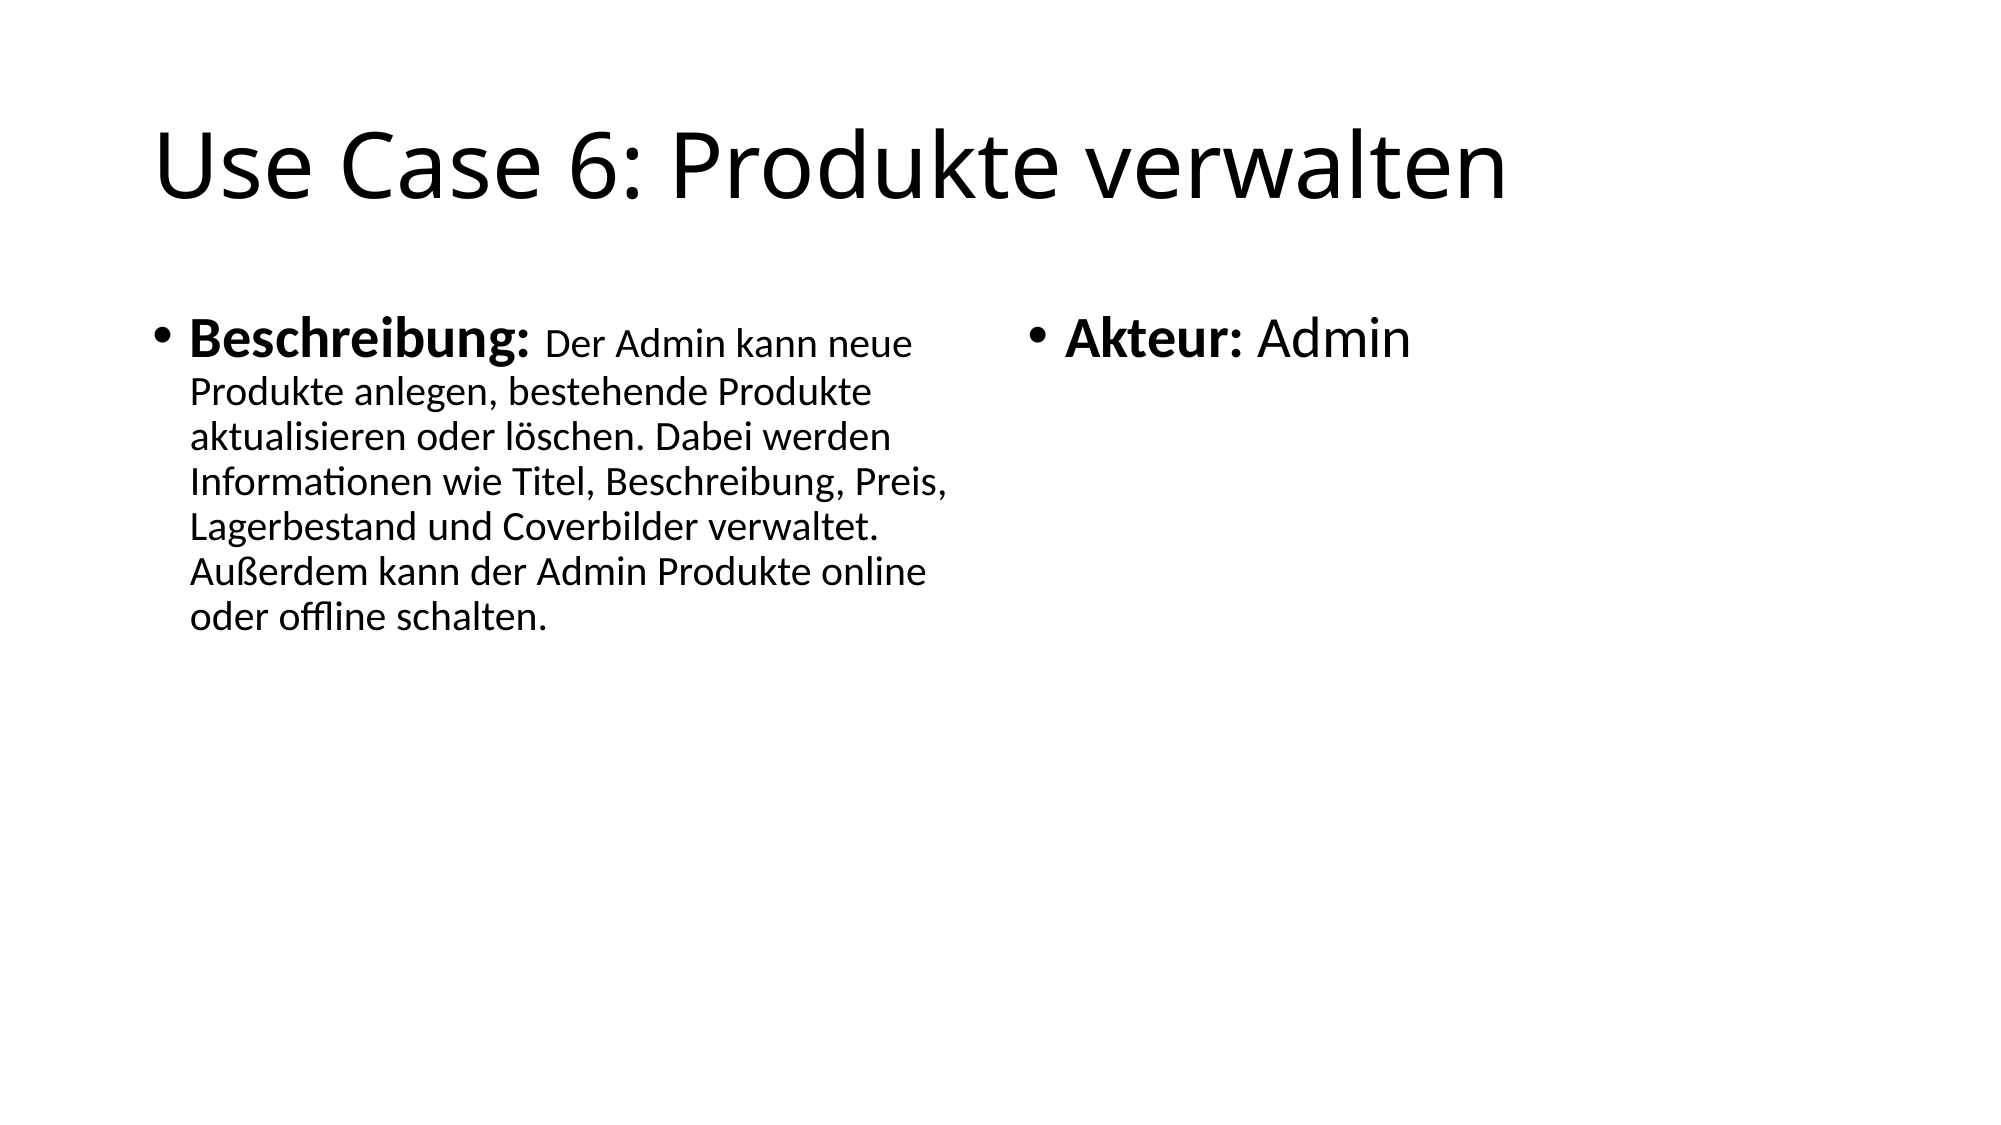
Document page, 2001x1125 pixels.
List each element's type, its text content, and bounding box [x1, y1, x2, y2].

list Beschreibung: Der Admin kann neue Produkte anlegen, bestehende Produkte aktualisieren oder löschen. Dabei werden Informationen wie Titel, Beschreibung, Preis, Lagerbestand und Coverbilder verwaltet. Außerdem kann der Admin Produkte online oder offline schalten. [137, 299, 988, 1014]
title Use Case 6: Produkte verwalten [137, 59, 1863, 278]
list Akteur: Admin [1012, 299, 1863, 1014]
